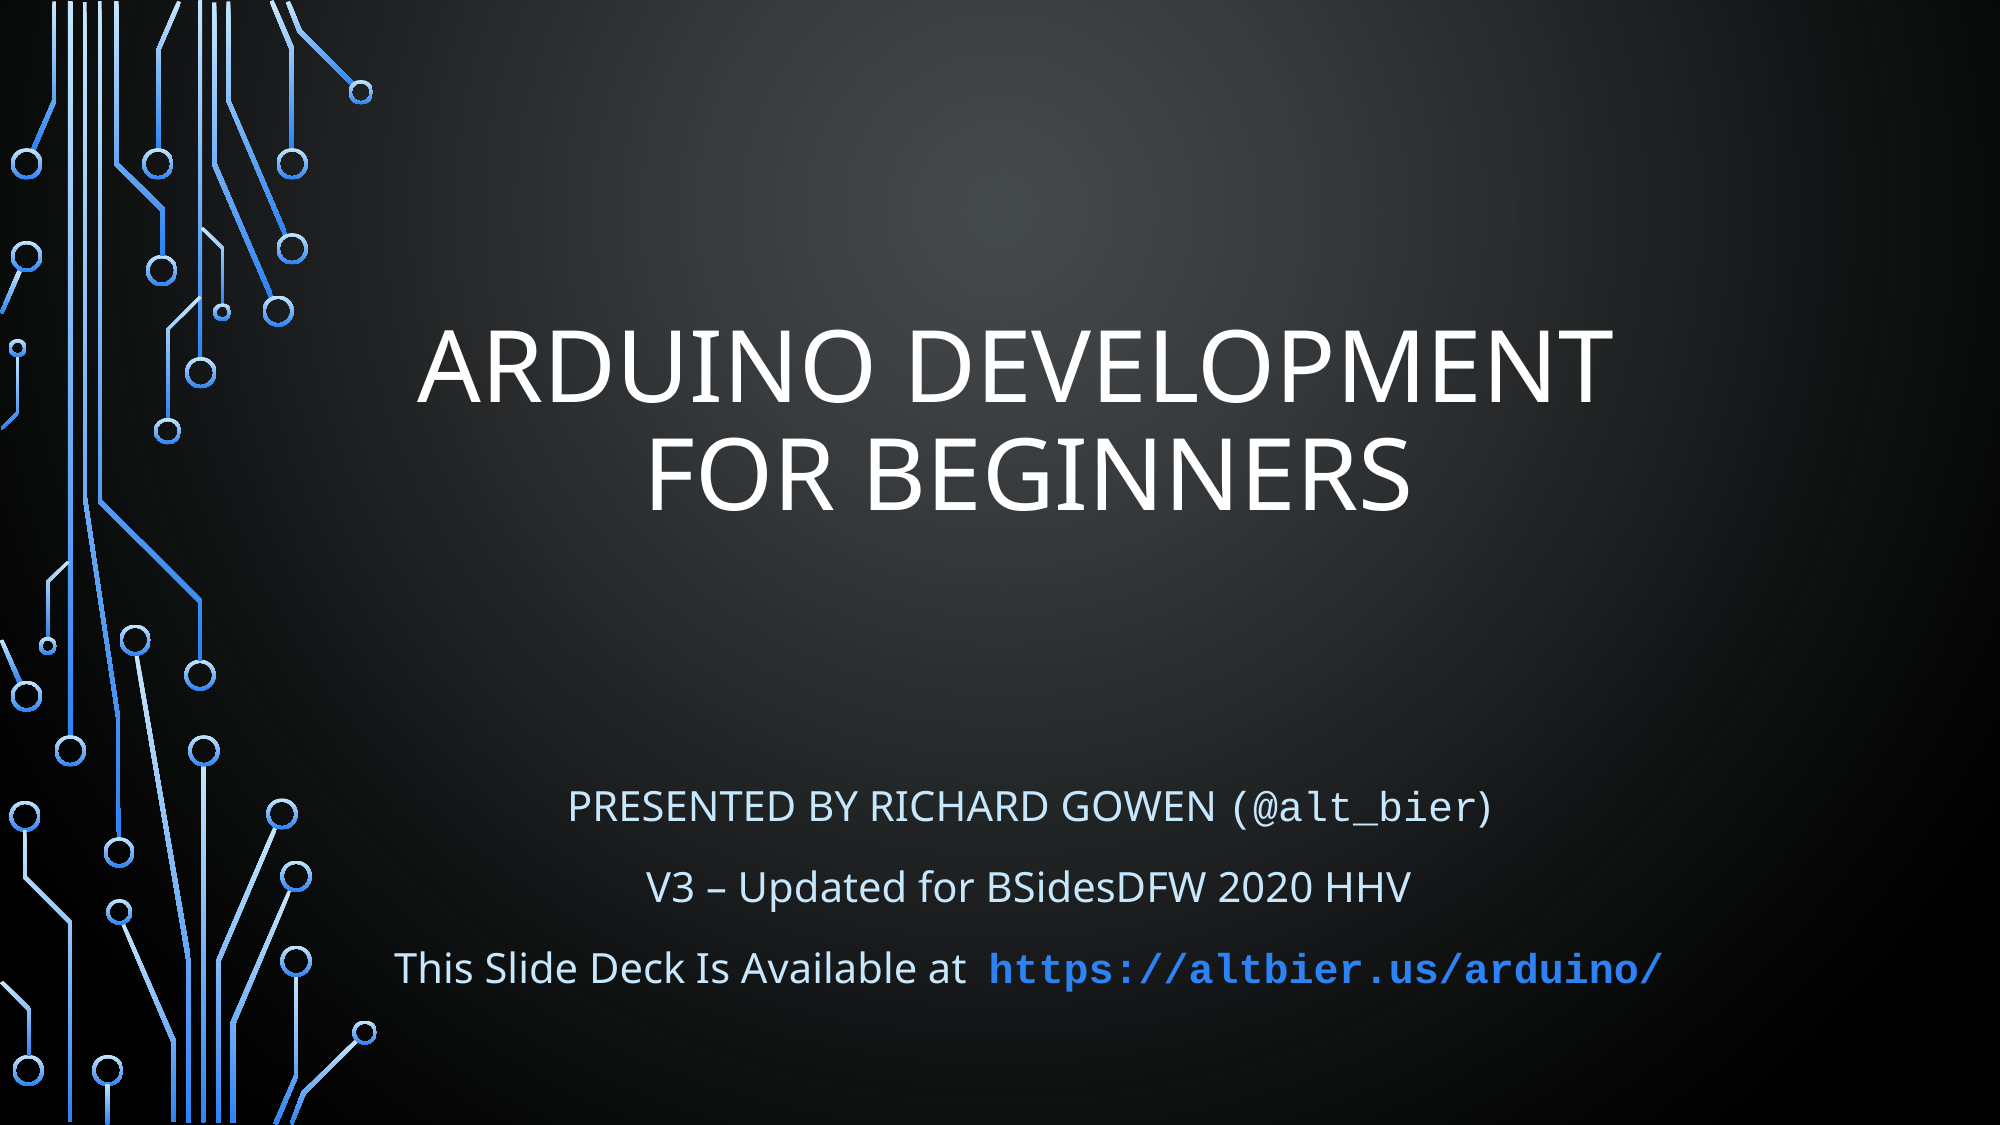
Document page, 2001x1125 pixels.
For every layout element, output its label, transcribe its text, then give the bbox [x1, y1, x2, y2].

title Arduino Development for Beginners [307, 289, 1750, 540]
subtitle Presented by Richard Gowen (@alt_bier) V3 – Updated for BSidesDFW 2020 HHV This Slide Deck Is Available at https://altbier.us/arduino/ [307, 762, 1750, 1119]
